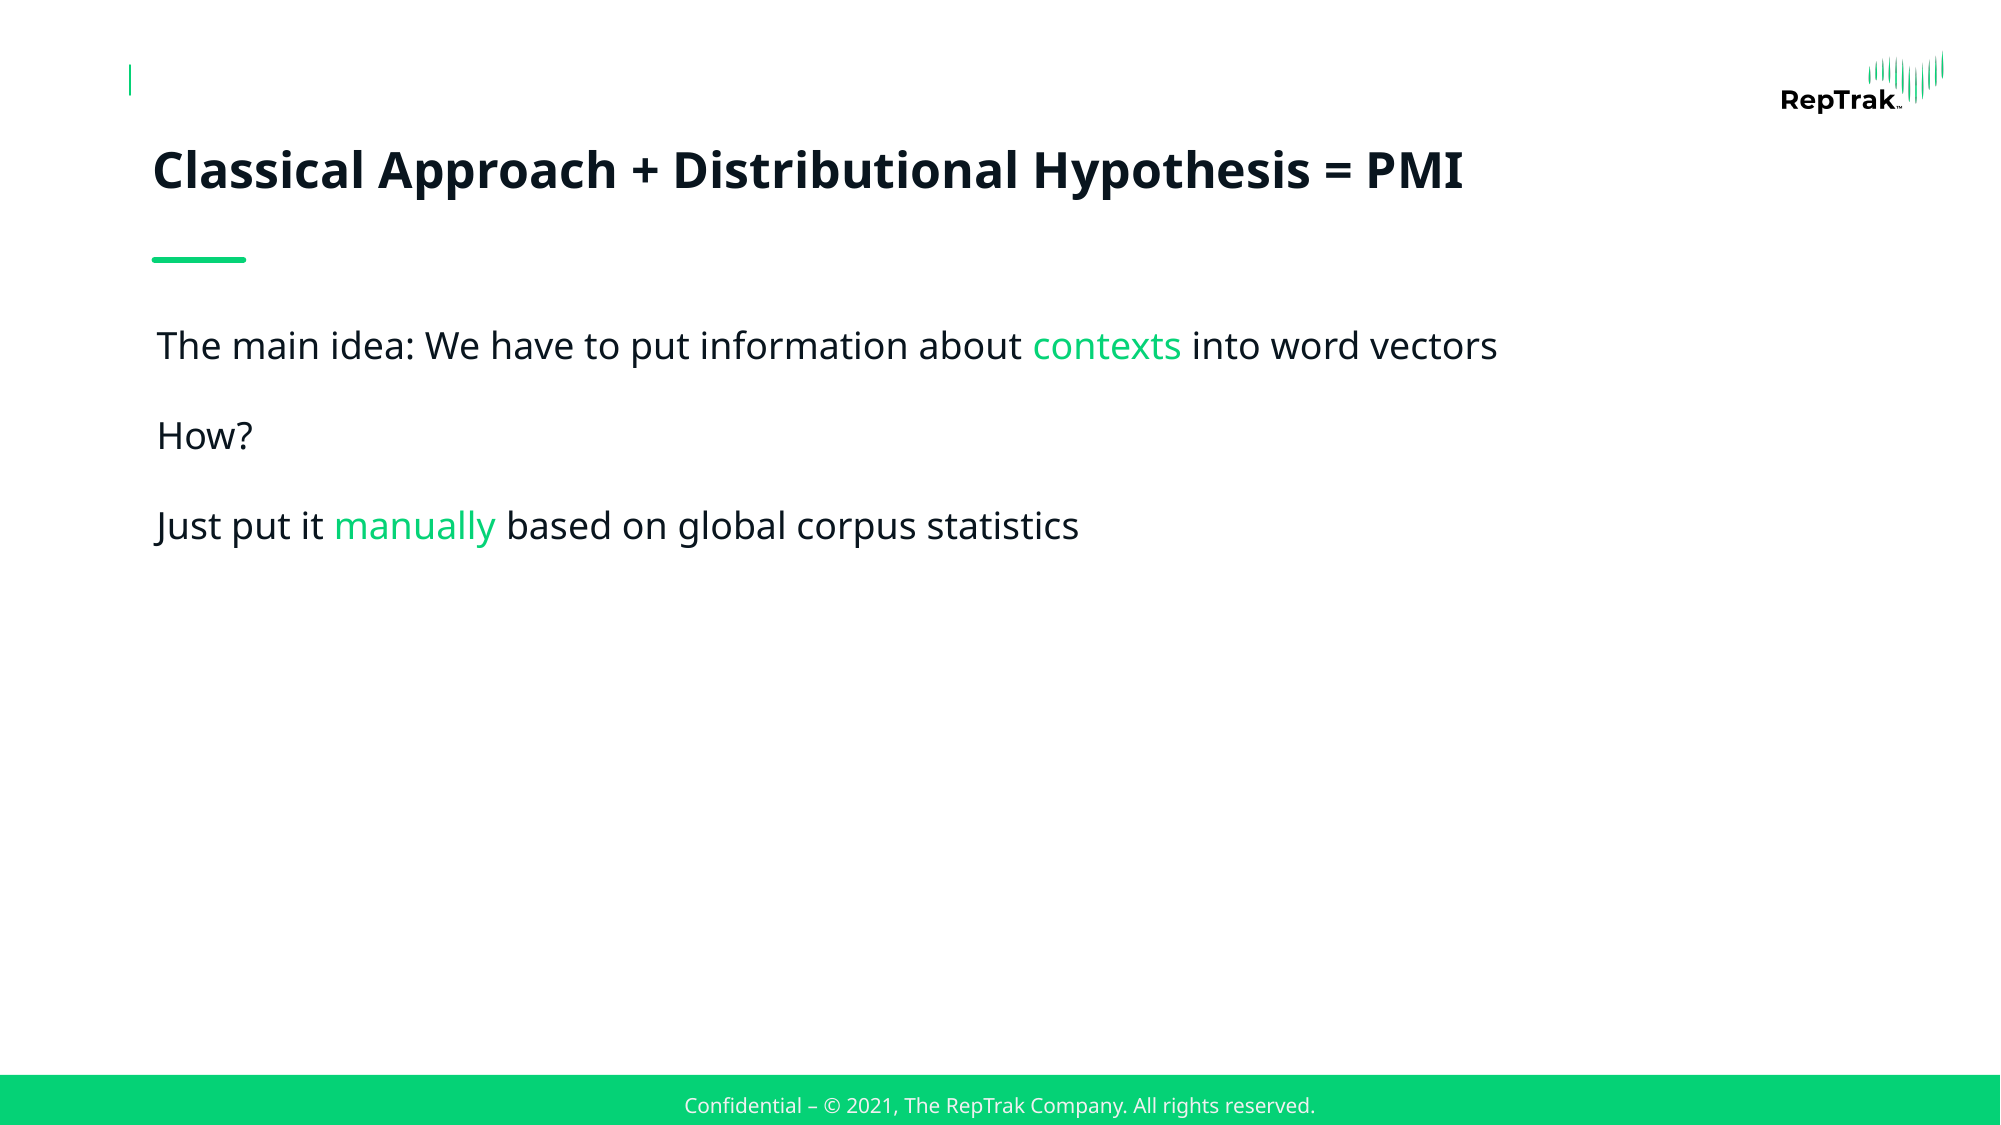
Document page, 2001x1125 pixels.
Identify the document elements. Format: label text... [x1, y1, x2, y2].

picture [1772, 41, 1953, 123]
text_box The main idea: We have to put information about contexts into word vectors How? Just put it manually based on global corpus statistics [141, 314, 1617, 600]
title Classical Approach + Distributional Hypothesis = PMI [137, 111, 1863, 234]
footer Confidential – © 2021, The RepTrak Company. All rights reserved. [0, 1074, 2000, 1125]
